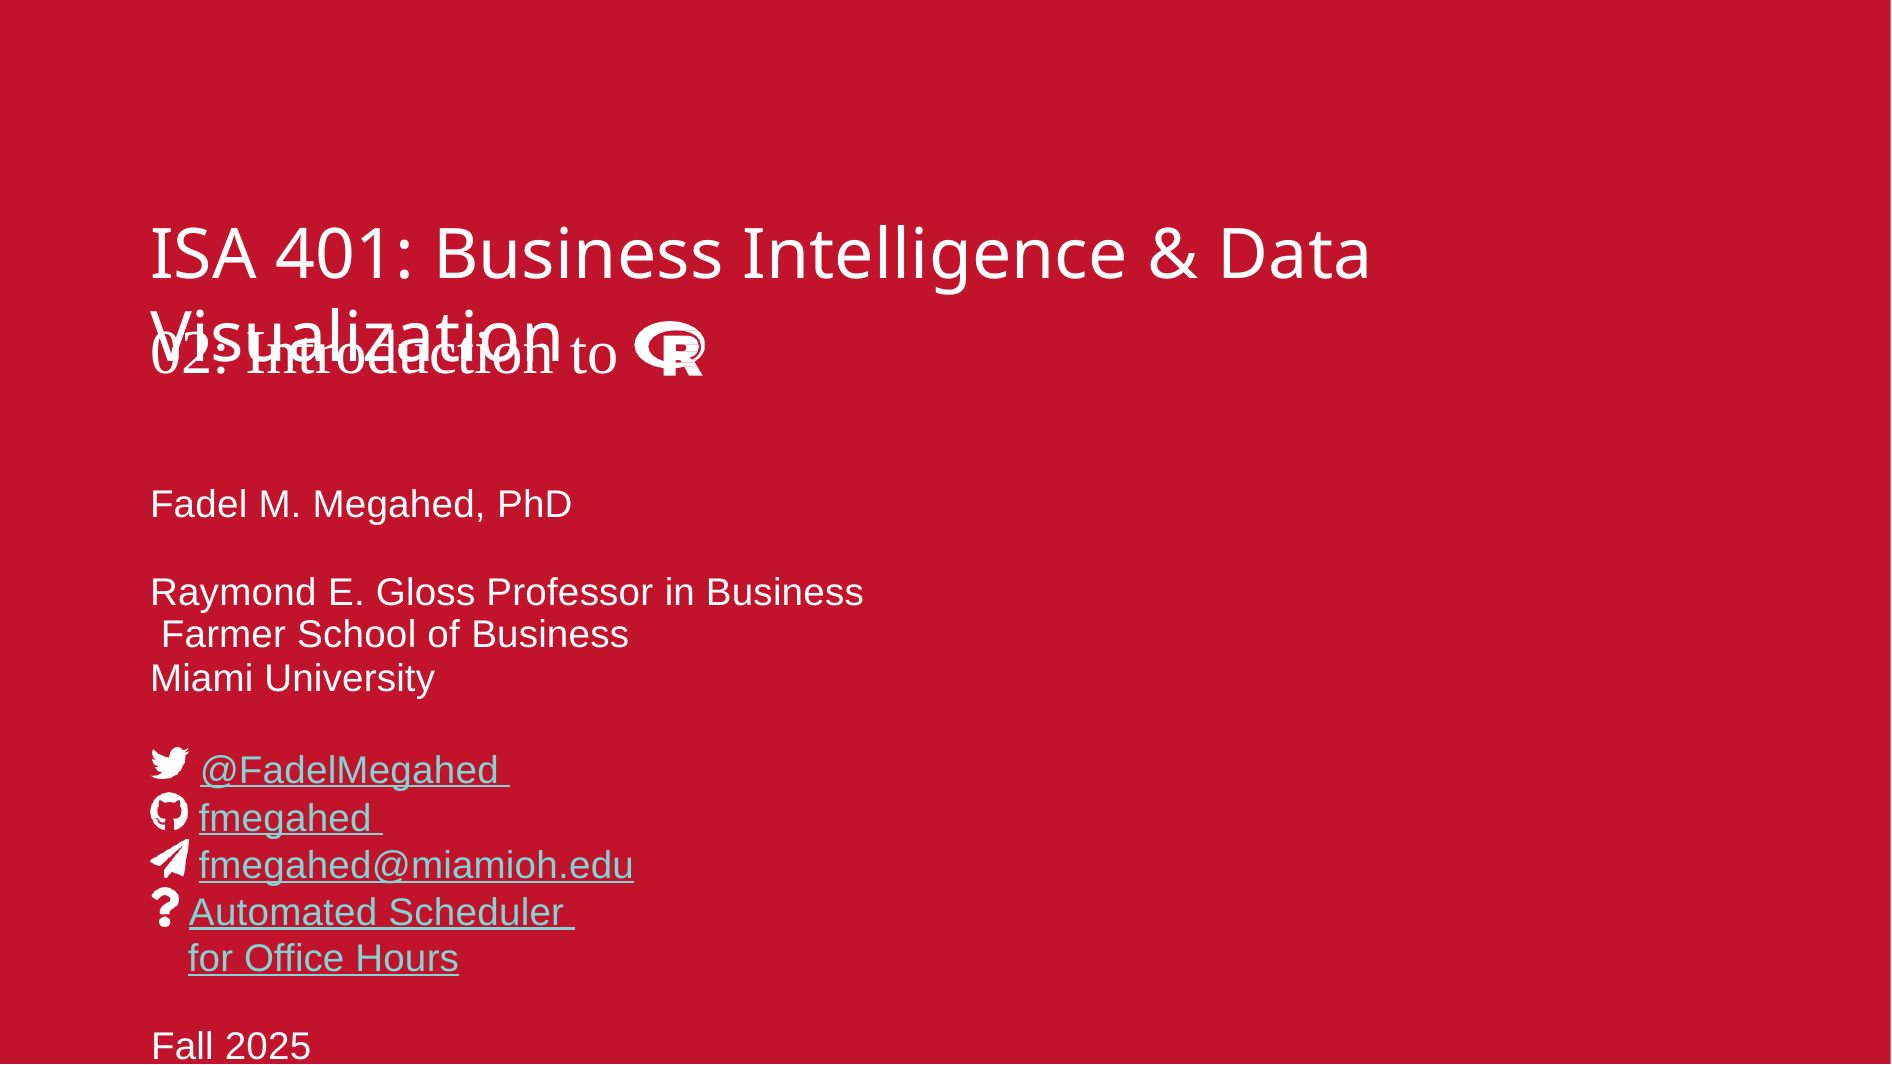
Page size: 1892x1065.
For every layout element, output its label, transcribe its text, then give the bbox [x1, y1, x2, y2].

title ISA 401: Business Intelligence & Data Visualization [147, 205, 1562, 387]
text_box [634, 321, 705, 376]
text_box [151, 887, 179, 927]
text_box [0, 0, 1891, 1064]
text_box 02: Introduction to [147, 308, 621, 386]
text_box [150, 792, 188, 830]
text_box [150, 747, 189, 780]
text_box Fadel M. Megahed, PhD Raymond E. Gloss Professor in Business Farmer School of Business Miami University @FadelMegahed fmegahed fmegahed@miamioh.edu Automated Scheduler for Office Hours Fall 2025 [147, 476, 867, 1065]
text_box [150, 839, 189, 879]
